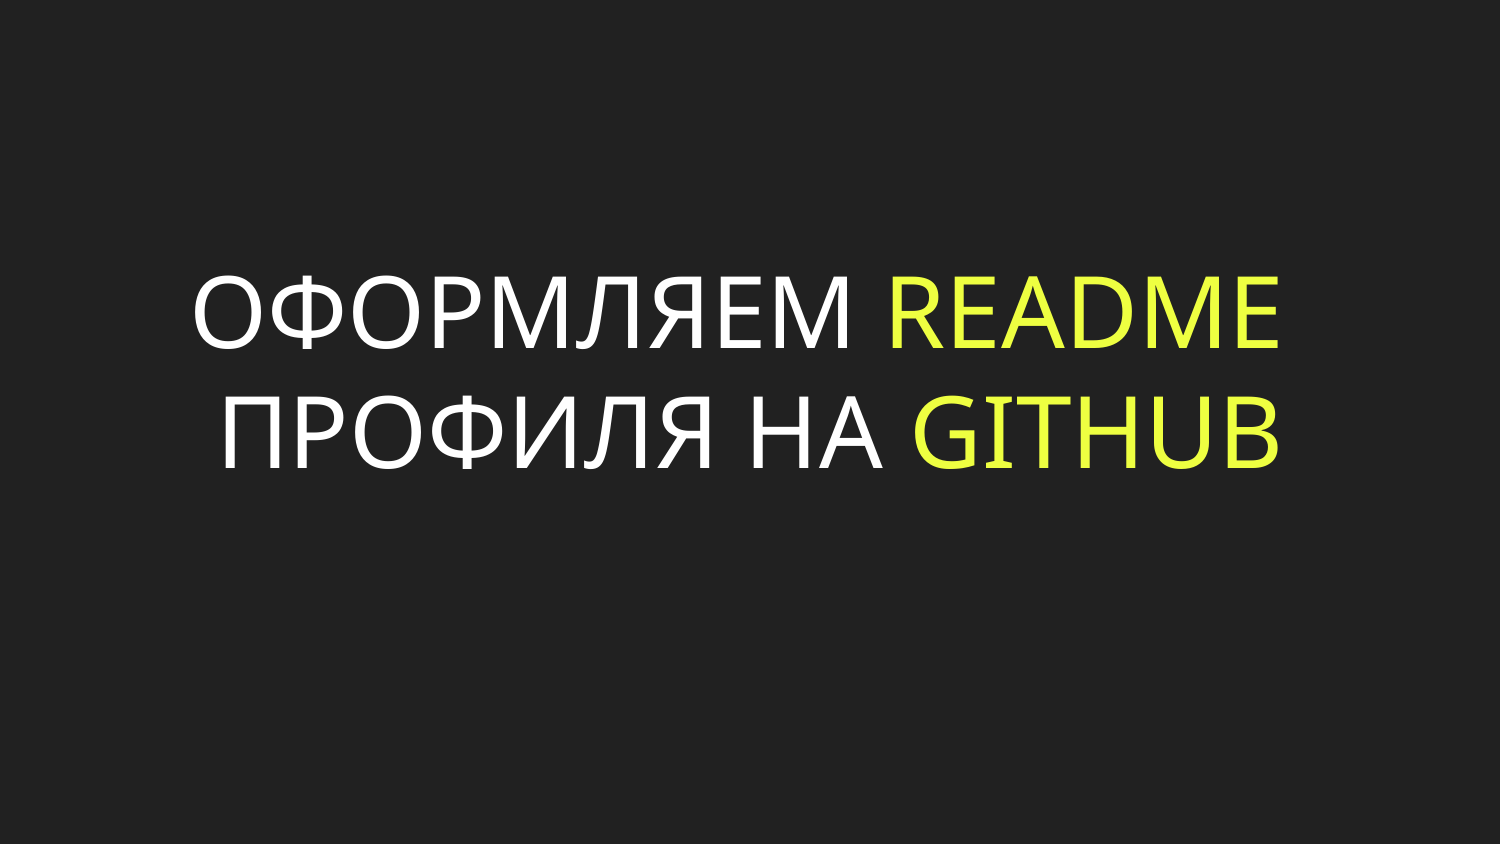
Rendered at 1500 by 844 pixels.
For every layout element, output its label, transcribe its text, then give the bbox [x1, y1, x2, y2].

text_box ОФОРМЛЯЕМ README ПРОФИЛЯ НА GITHUB [52, 233, 1448, 504]
